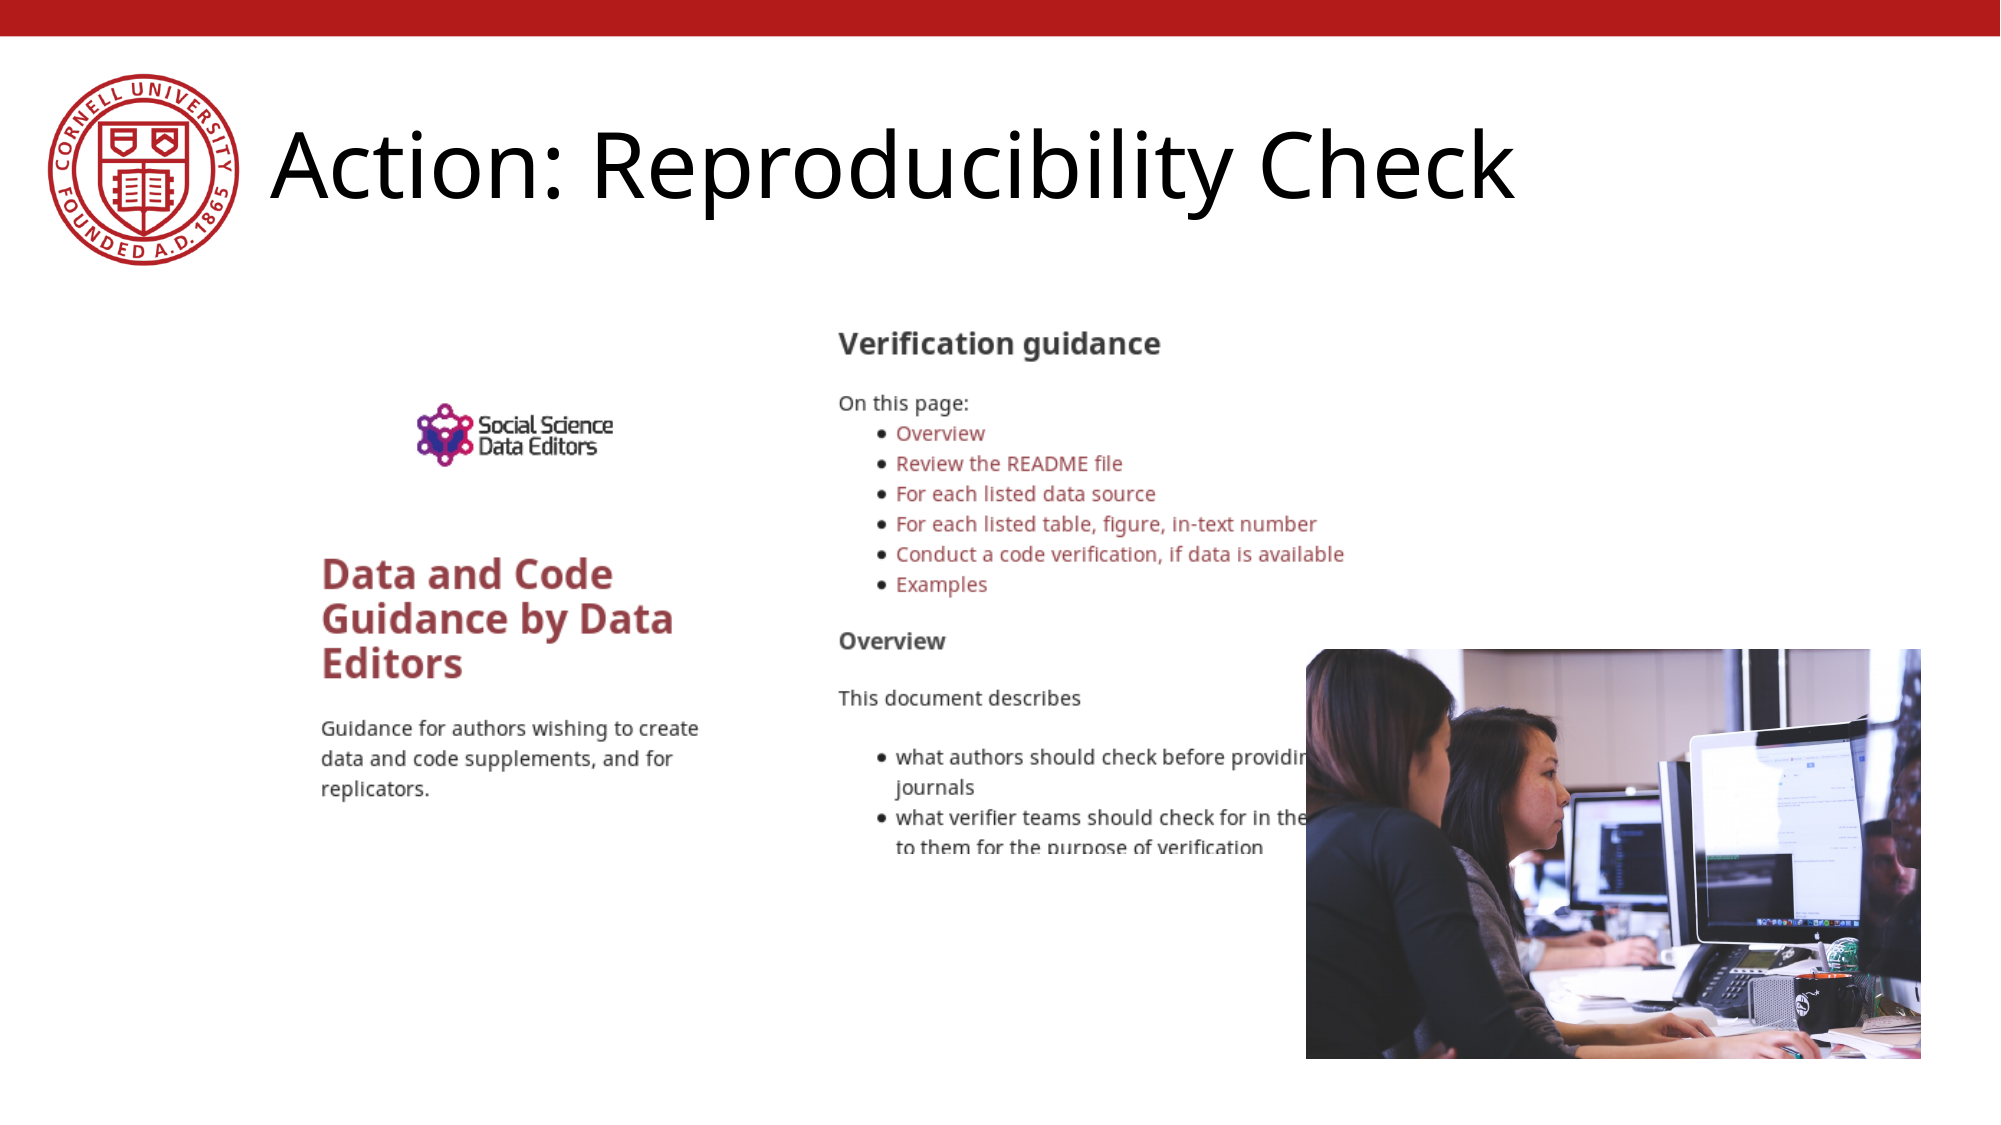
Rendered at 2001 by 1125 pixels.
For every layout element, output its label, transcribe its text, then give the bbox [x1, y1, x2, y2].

picture [1306, 649, 1921, 1059]
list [254, 277, 1549, 854]
title Action: Reproducibility Check [255, 59, 1860, 278]
picture [39, 65, 255, 274]
